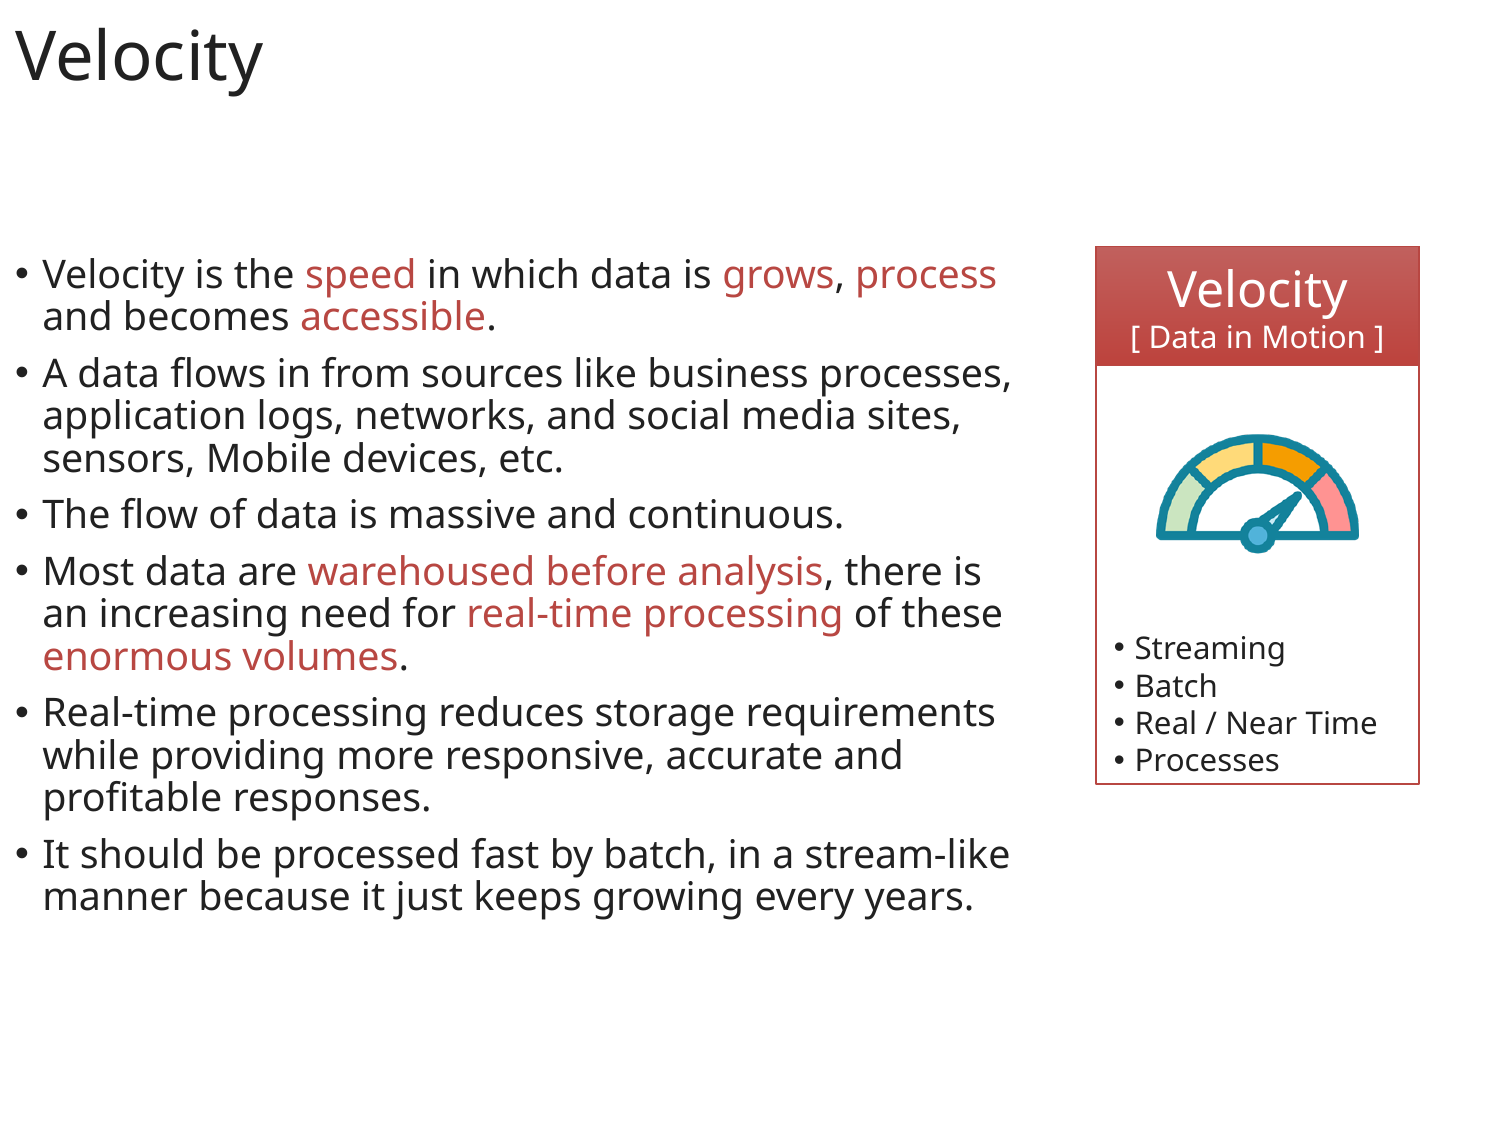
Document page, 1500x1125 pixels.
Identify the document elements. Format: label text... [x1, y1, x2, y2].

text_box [1095, 246, 1421, 788]
title Velocity [0, 0, 1500, 117]
list Velocity is the speed in which data is grows, process and becomes accessible. A data flows in from sources like business processes, application logs, networks, and social media sites, sensors, Mobile devices, etc. The flow of data is massive and continuous. Most data are warehoused before analysis, there is an increasing need for real-time processing of these enormous volumes. Real-time processing reduces storage requirements while providing more responsive, accurate and profitable responses. It should be processed fast by batch, in a stream-like manner because it just keeps growing every years. [0, 246, 1044, 935]
